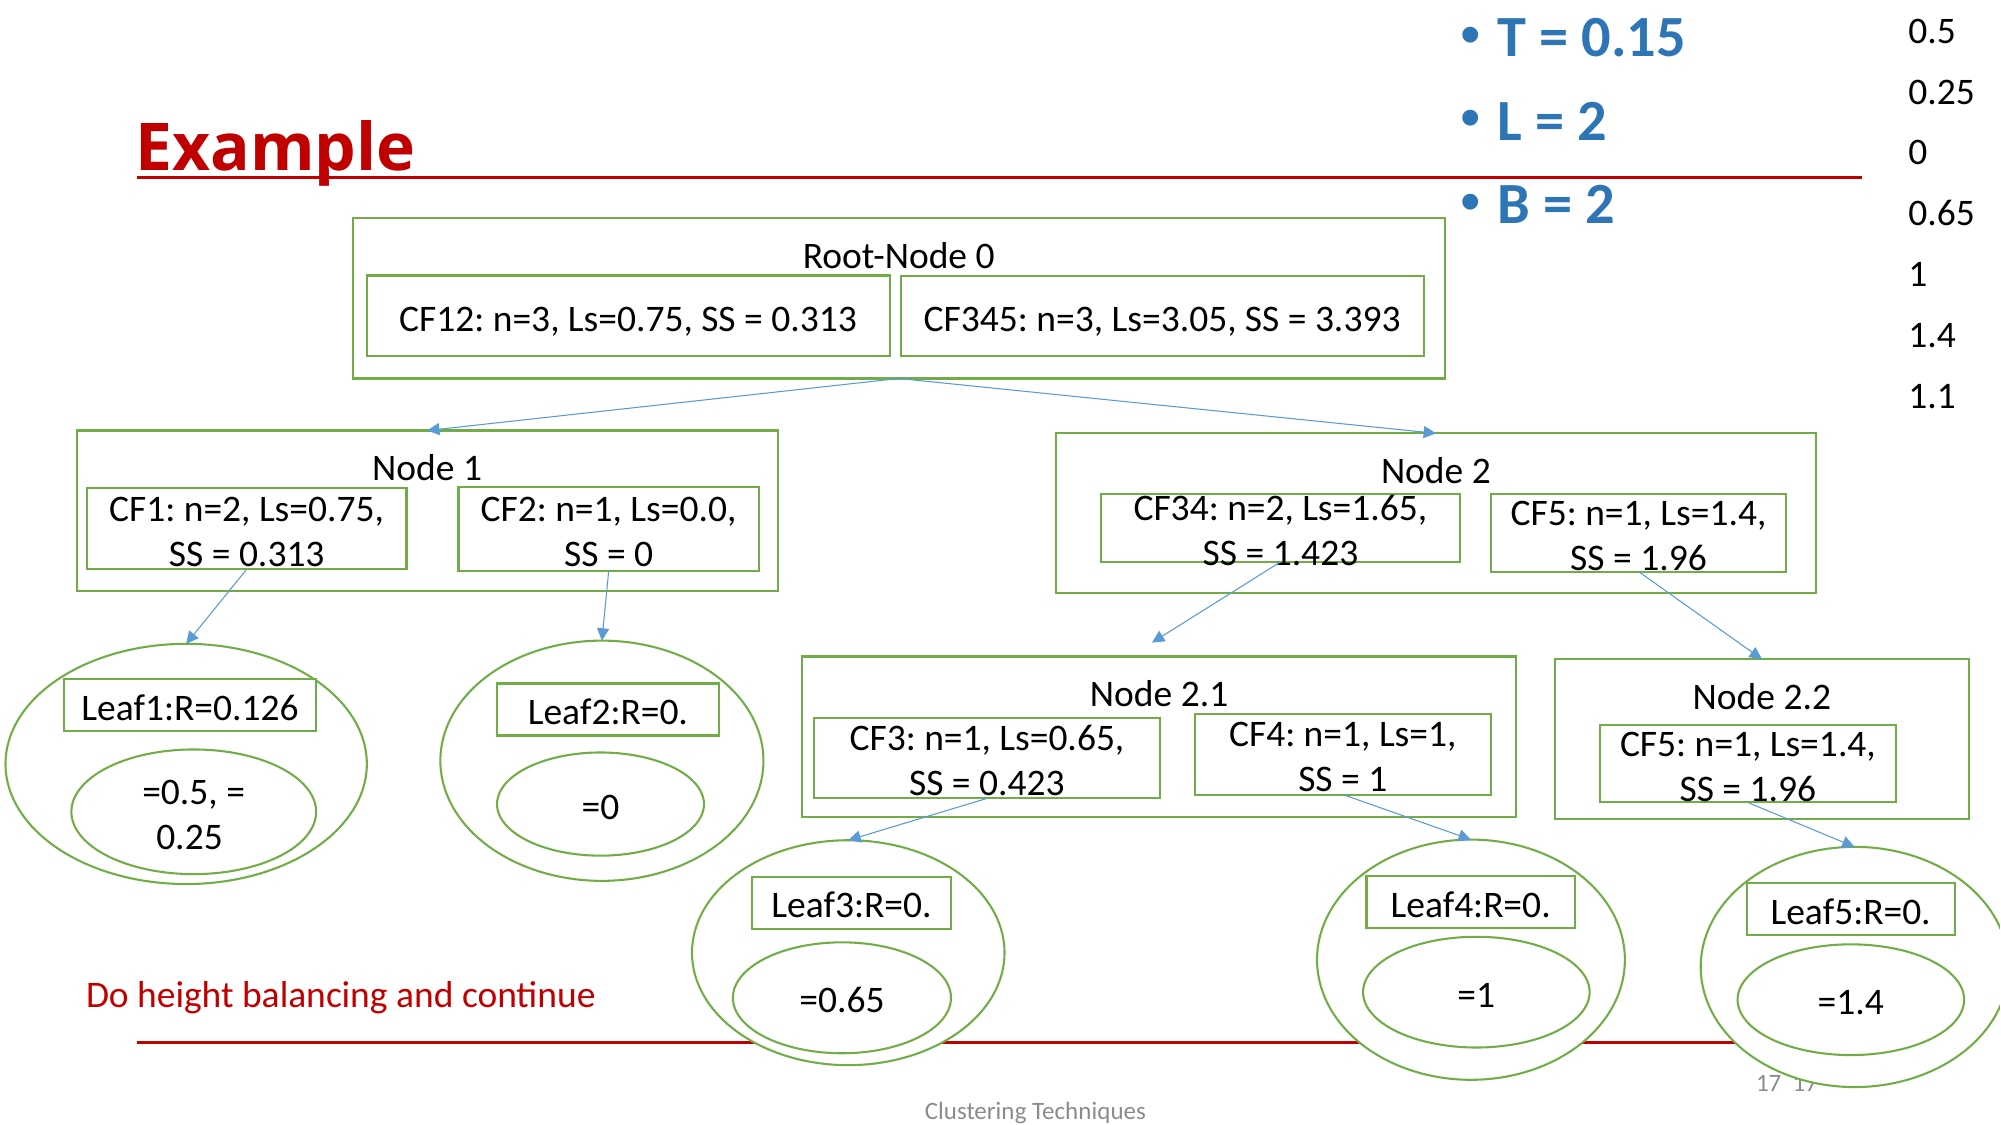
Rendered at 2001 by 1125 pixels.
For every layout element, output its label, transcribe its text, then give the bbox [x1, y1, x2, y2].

text_box [439, 639, 765, 882]
slide_number 17 [1797, 1080, 1834, 1111]
text_box CF12: n=3, Ls=0.75, SS = 0.313 [366, 274, 891, 357]
text_box Node 1 [76, 429, 779, 592]
text_box Example [1714, 105, 1846, 193]
text_box CF2: n=1, Ls=0.0, SS = 0 [457, 486, 760, 572]
text_box CF5: n=1, Ls=1.4, SS = 1.96 [1599, 724, 1897, 803]
text_box Leaf5:R=0. [1746, 882, 1956, 936]
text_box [427, 378, 898, 431]
text_box Node 2.1 [801, 655, 1517, 818]
text_box [4, 642, 368, 886]
list T = 0.15 L = 2 B = 2 [1444, 0, 1714, 270]
text_box CF4: n=1, Ls=1, SS = 1 [1194, 713, 1492, 796]
footer Clustering Techniques [698, 1079, 1374, 1125]
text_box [186, 569, 247, 644]
text_box Root-Node 0 [352, 217, 1446, 380]
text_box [898, 378, 1437, 434]
text_box Leaf4:R=0. [1365, 875, 1576, 929]
text_box Node 2.2 [1554, 658, 1970, 820]
text_box [1316, 838, 1626, 1081]
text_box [601, 571, 609, 641]
text_box Leaf3:R=0. [751, 876, 952, 930]
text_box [848, 798, 988, 841]
text_box CF34: n=2, Ls=1.65, SS = 1.423 [1100, 493, 1461, 563]
text_box Example [120, 105, 1444, 193]
text_box Node 2 [1055, 432, 1817, 594]
text_box [690, 839, 1006, 1067]
text_box [1699, 845, 2000, 1089]
text_box CF1: n=2, Ls=0.75, SS = 0.313 [86, 487, 408, 570]
text_box CF5: n=1, Ls=1.4, SS = 1.96 [1490, 493, 1787, 573]
text_box Leaf2:R=0. [496, 682, 720, 737]
text_box CF3: n=1, Ls=0.65, SS = 0.423 [813, 717, 1161, 799]
text_box Do height balancing and continue [71, 962, 657, 1023]
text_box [1747, 802, 1855, 847]
text_box CF345: n=3, Ls=3.05, SS = 3.393 [900, 275, 1425, 357]
text_box 17 [1346, 1051, 1797, 1111]
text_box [1342, 794, 1471, 840]
text_box Leaf1:R=0.126 [63, 678, 317, 732]
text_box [1638, 571, 1763, 660]
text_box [1151, 561, 1281, 643]
